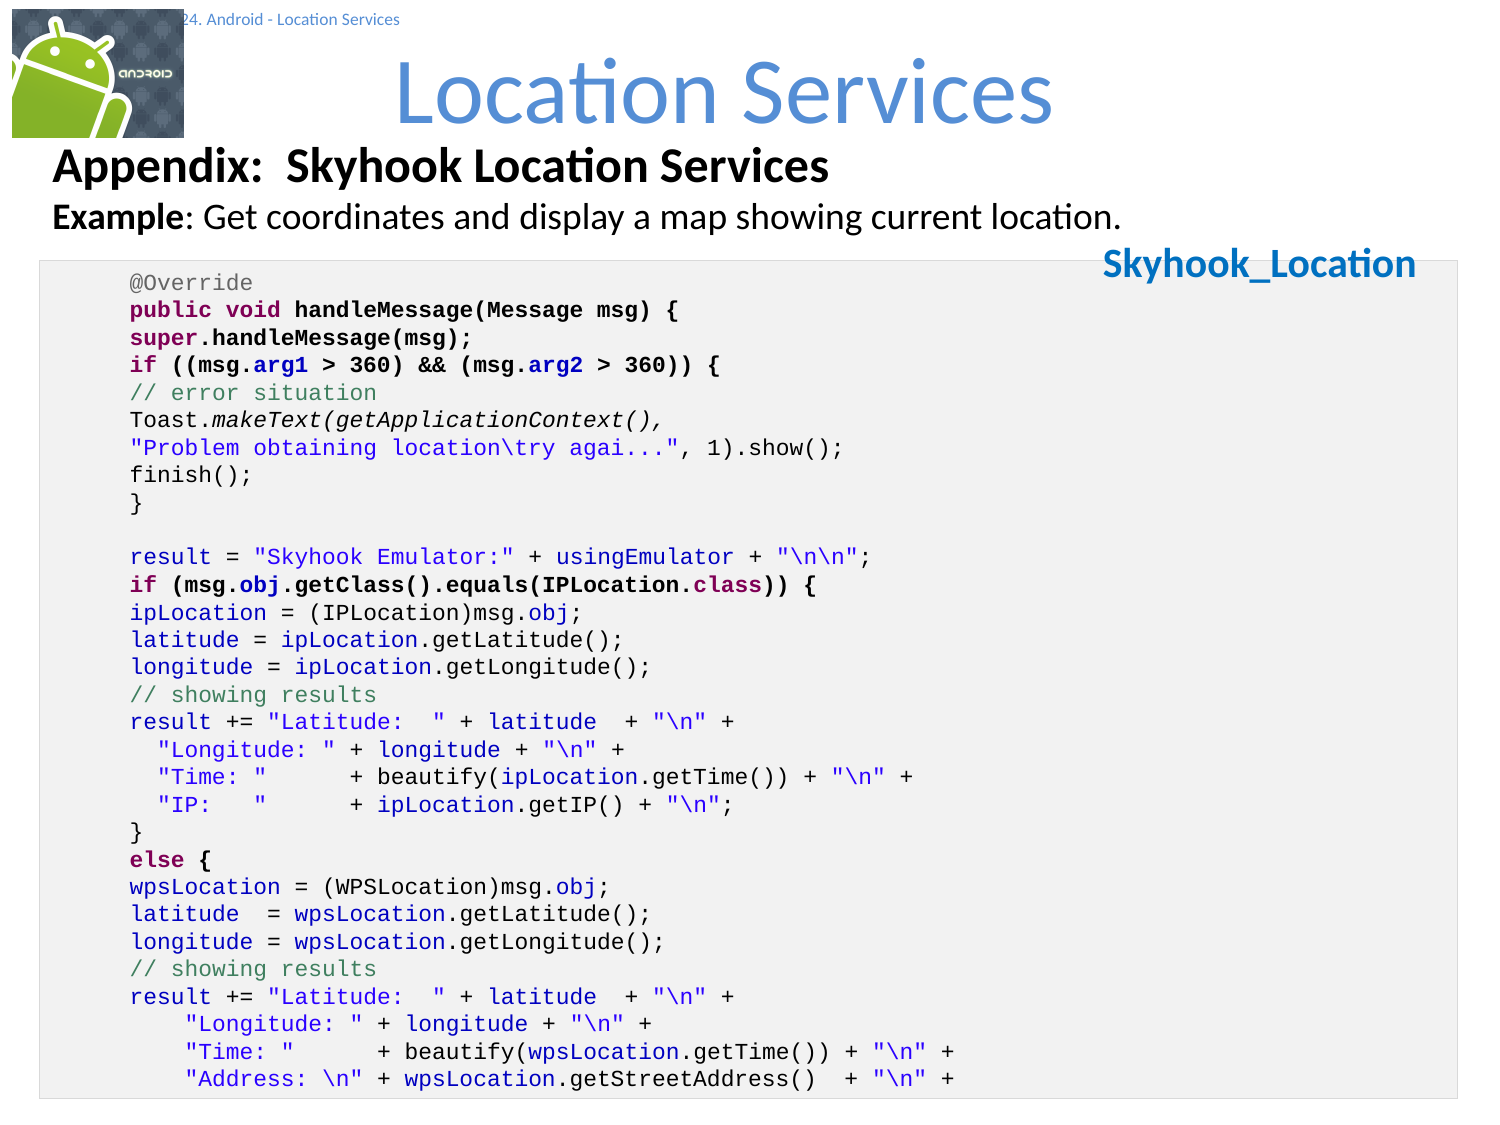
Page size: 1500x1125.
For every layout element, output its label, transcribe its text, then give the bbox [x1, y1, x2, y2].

text_box Skyhook_Location [1043, 228, 1432, 294]
text_box 24. Android - Location Services Location Services [181, 7, 1400, 124]
text_box 135 [1074, 1099, 1425, 1103]
picture [12, 9, 184, 138]
text_box @Override public void handleMessage(Message msg) { super.handleMessage(msg); if ((msg.arg1 > 360) && (msg.arg2 > 360)) { // error situation Toast.makeText(getApplicationContext(), "Problem obtaining location\try agai...", 1).show(); finish(); } result = "Skyhook Emulator:" + usingEmulator + "\n\n"; if (msg.obj.getClass().equals(IPLocation.class)) { ipLocation = (IPLocation)msg.obj; latitude = ipLocation.getLatitude(); longitude = ipLocation.getLongitude(); // showing results result += "Latitude: " + latitude + "\n" + "Longitude: " + longitude + "\n" + "Time: " + beautify(ipLocation.getTime()) + "\n" + "IP: " + ipLocation.getIP() + "\n"; } else { wpsLocation = (WPSLocation)msg.obj; latitude = wpsLocation.getLatitude(); longitude = wpsLocation.getLongitude(); // showing results result += "Latitude: " + latitude + "\n" + "Longitude: " + longitude + "\n" + "Time: " + beautify(wpsLocation.getTime()) + "\n" + "Address: \n" + wpsLocation.getStreetAddress() + "\n" + [39, 260, 1458, 1099]
text_box Appendix: Skyhook Location Services Example: Get coordinates and display a map showing current location. [37, 124, 1438, 245]
